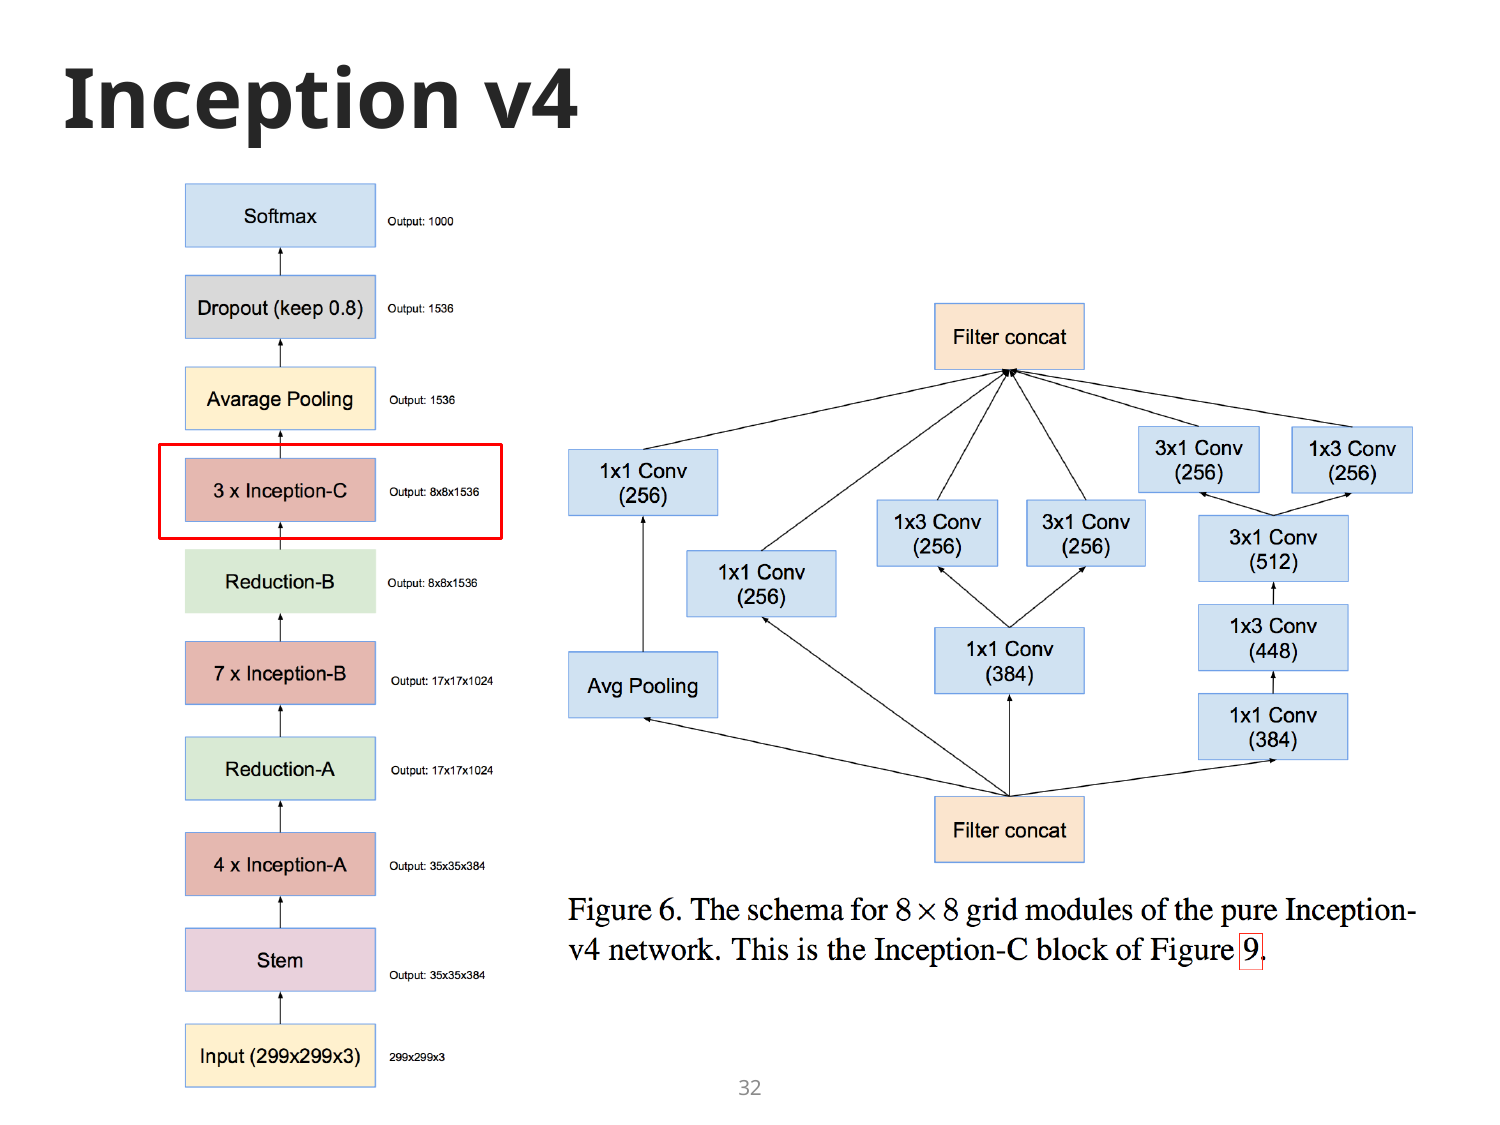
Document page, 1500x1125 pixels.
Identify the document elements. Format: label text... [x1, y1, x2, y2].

text_box [157, 442, 165, 541]
slide_number 32 [575, 1058, 925, 1119]
picture [548, 286, 1436, 988]
title Inception v4 [48, 41, 1456, 149]
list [170, 160, 503, 1104]
